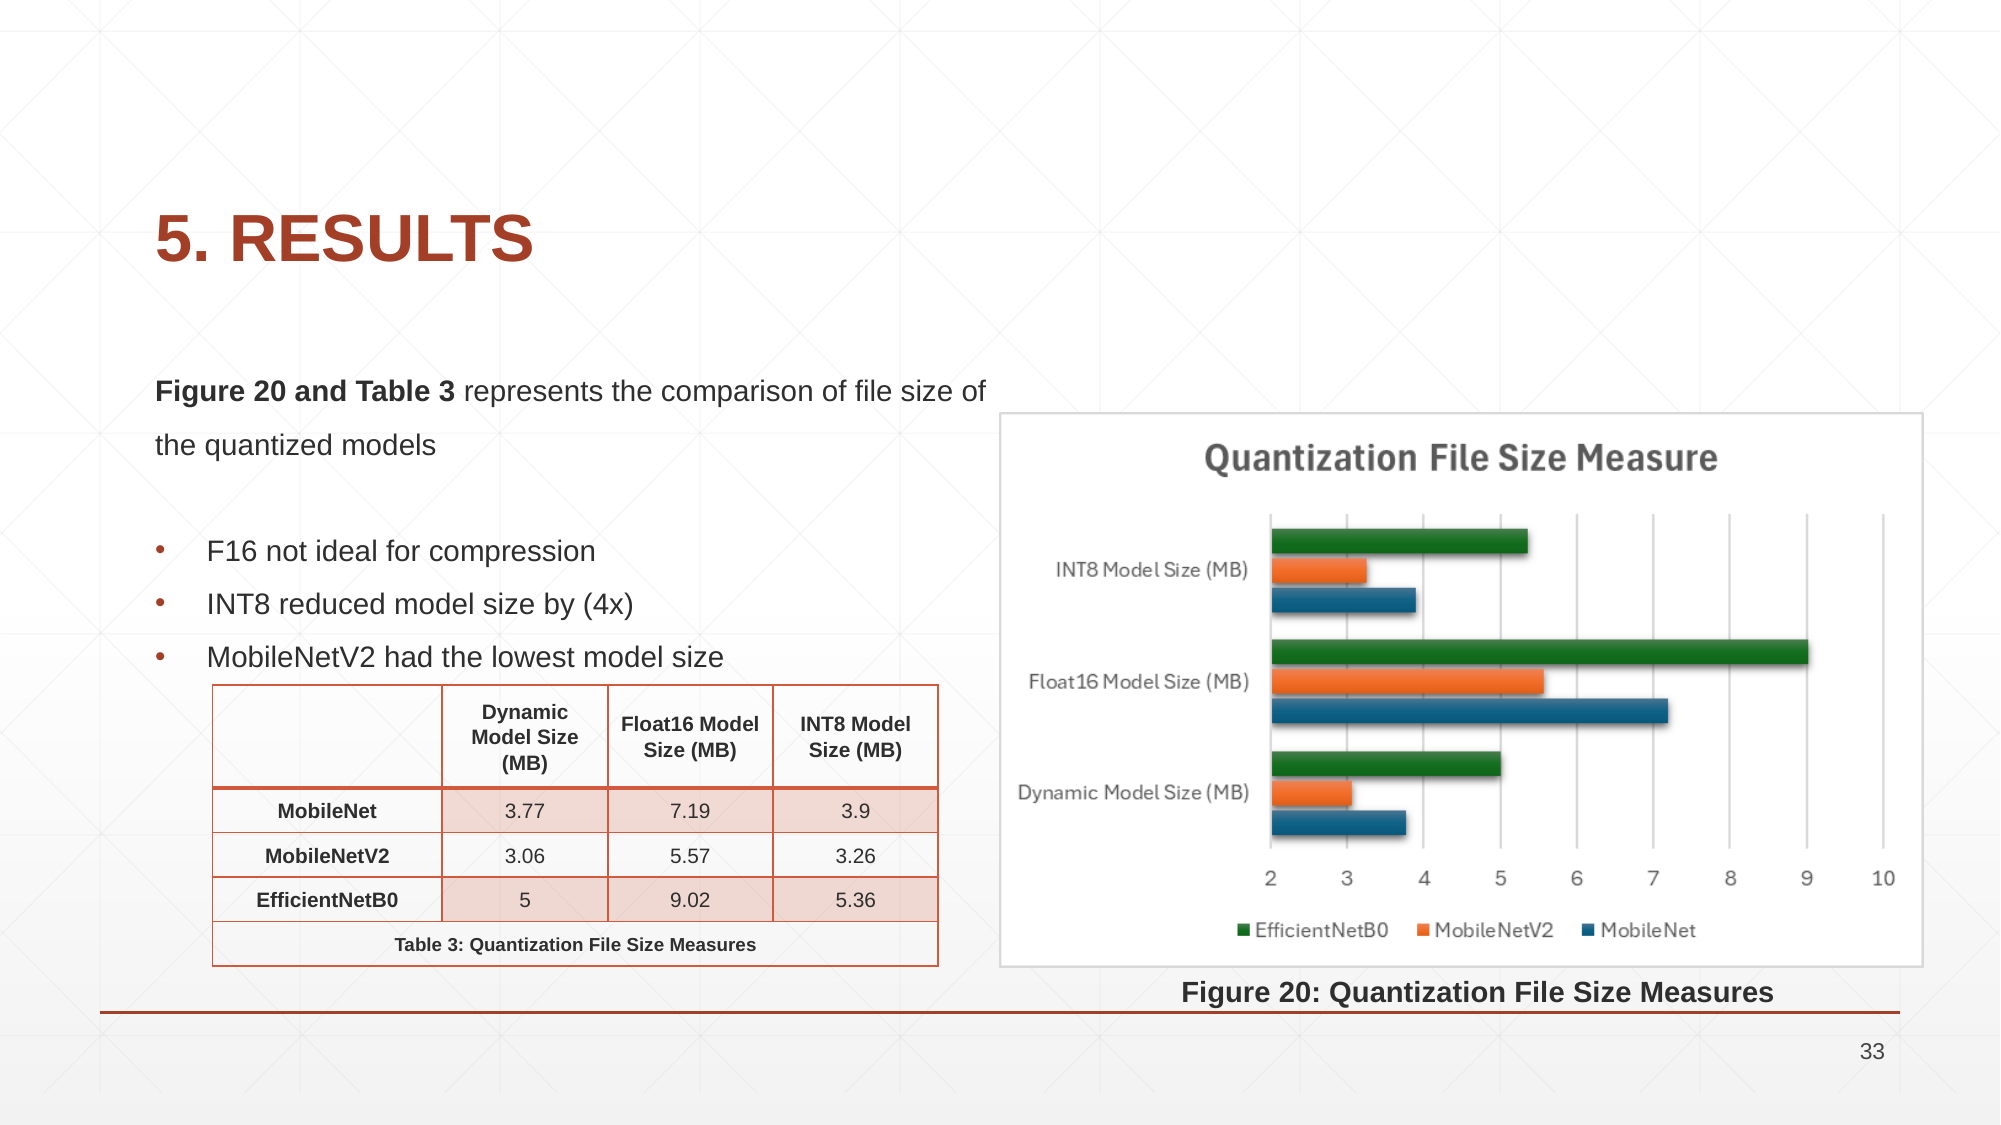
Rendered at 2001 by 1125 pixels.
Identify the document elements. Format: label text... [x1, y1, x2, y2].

table_cell 5.36 [774, 878, 937, 921]
list Figure 20 and Table 3 represents the comparison of file size of the quantized models F16 not ideal for compression INT8 reduced model size by (4x) MobileNetV2 had the lowest model size [140, 347, 1011, 685]
table_cell 3.9 [774, 790, 937, 832]
table_cell MobileNetV2 [213, 833, 441, 876]
table_cell MobileNet [213, 790, 441, 832]
table_cell EfficientNetB0 [213, 878, 441, 921]
title 5. RESULTS [140, 95, 1716, 284]
slide_number 33 [1749, 1031, 1901, 1069]
text_box Figure 20: Quantization File Size Measures [1166, 968, 1819, 1016]
table_cell 9.02 [609, 878, 772, 921]
table_cell 5.57 [609, 833, 772, 876]
table_cell 7.19 [609, 790, 772, 832]
table_cell 3.26 [774, 833, 937, 876]
picture [999, 412, 1924, 968]
table_header INT8 Model Size (MB) [774, 686, 937, 786]
table_cell 3.77 [443, 790, 607, 832]
table_header [213, 686, 441, 786]
table_header Float16 Model Size (MB) [609, 686, 772, 786]
table_cell Table 3: Quantization File Size Measures [213, 922, 937, 965]
table_cell 5 [443, 878, 607, 921]
table_header Dynamic Model Size (MB) [443, 686, 607, 786]
table_cell 3.06 [443, 833, 607, 876]
